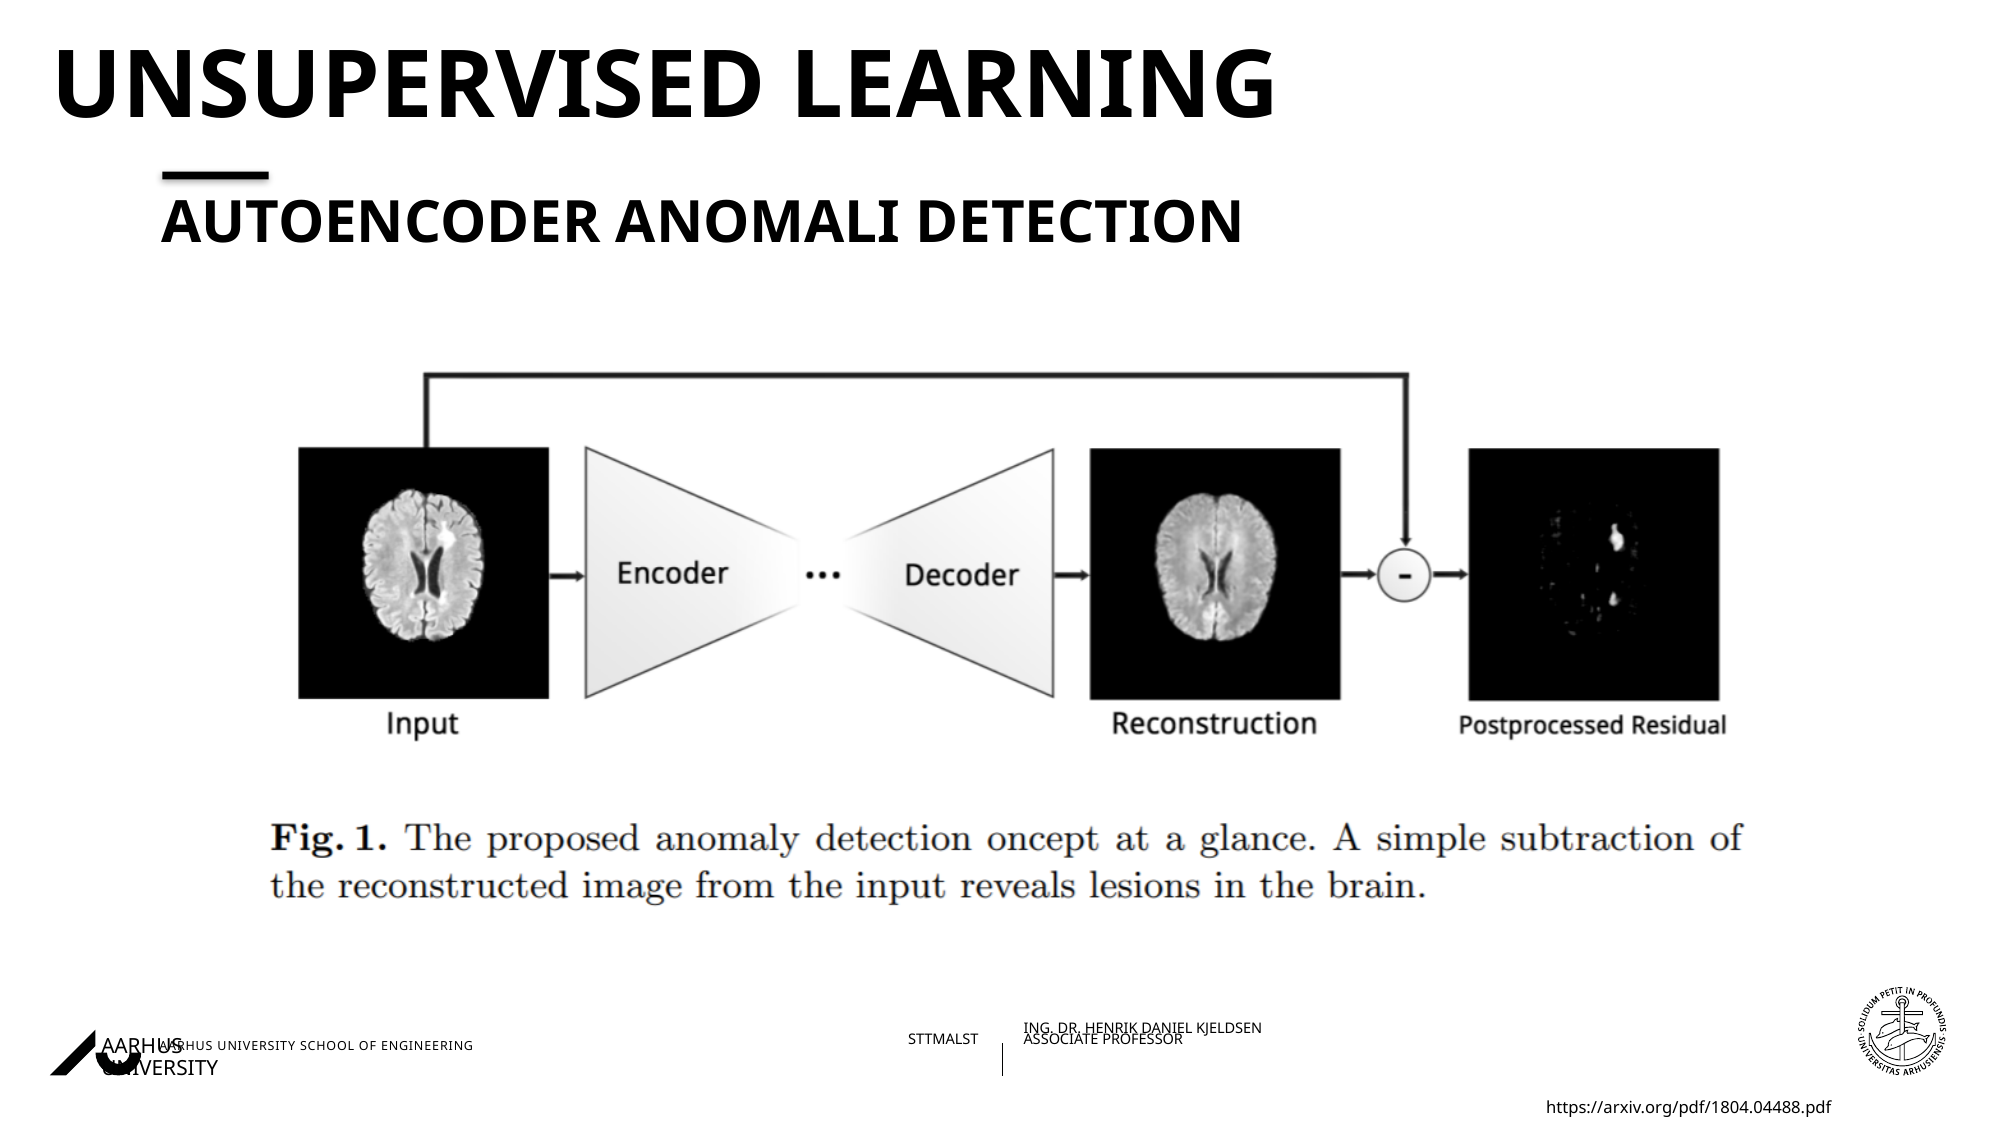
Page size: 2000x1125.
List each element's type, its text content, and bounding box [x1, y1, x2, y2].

text_box https://arxiv.org/pdf/1804.04488.pdf [1531, 1089, 1992, 1125]
title UNSUPERVISED LEARNING [51, 37, 1948, 162]
picture [255, 314, 1777, 941]
text_box AUTOENCODER ANOMALI DETECTION [161, 189, 1849, 256]
